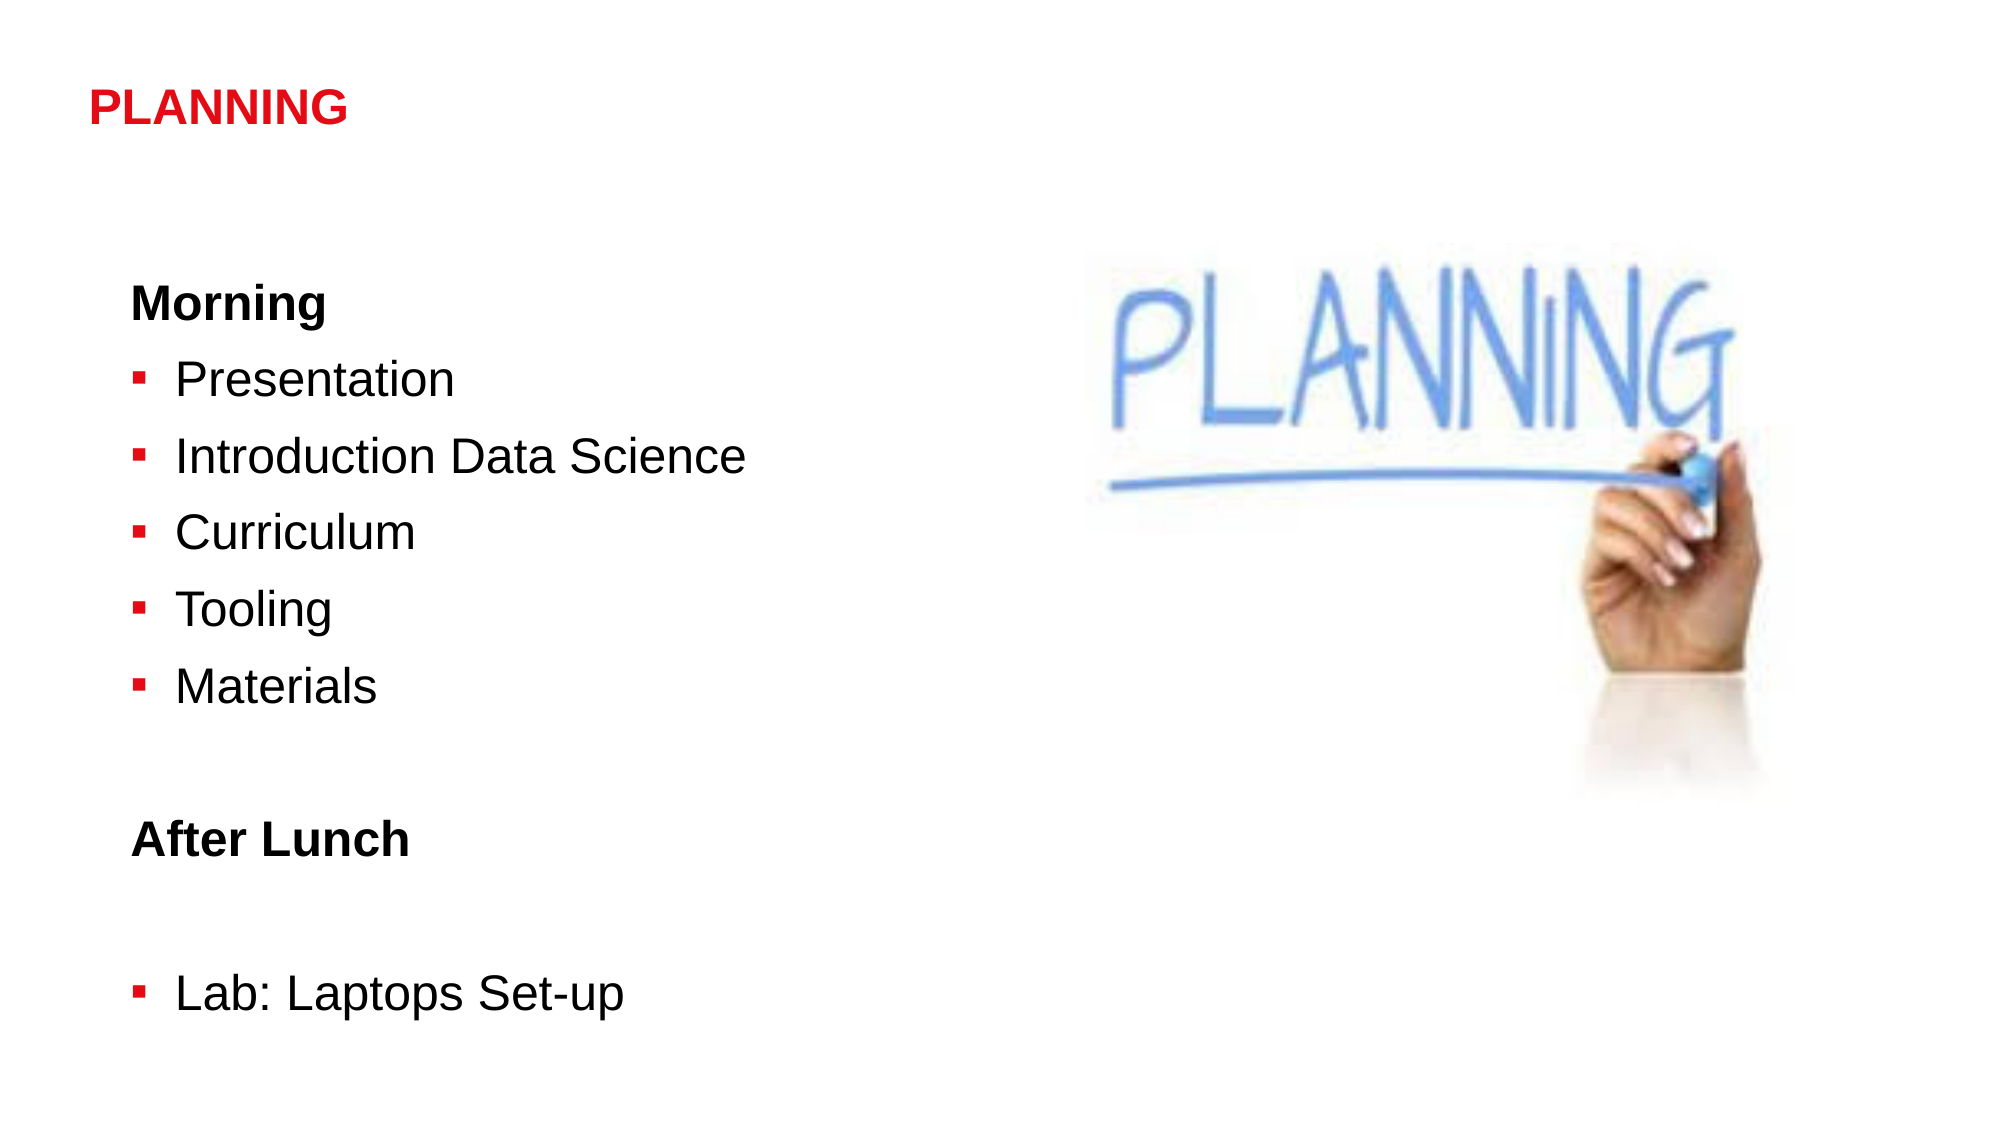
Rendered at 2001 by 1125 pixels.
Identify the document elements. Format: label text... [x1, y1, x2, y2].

title planning [88, 88, 1911, 183]
text_box Morning Presentation Introduction Data Science Curriculum Tooling Materials After Lunch Lab: Laptops Set-up [115, 109, 1884, 1047]
picture [929, 243, 1905, 805]
